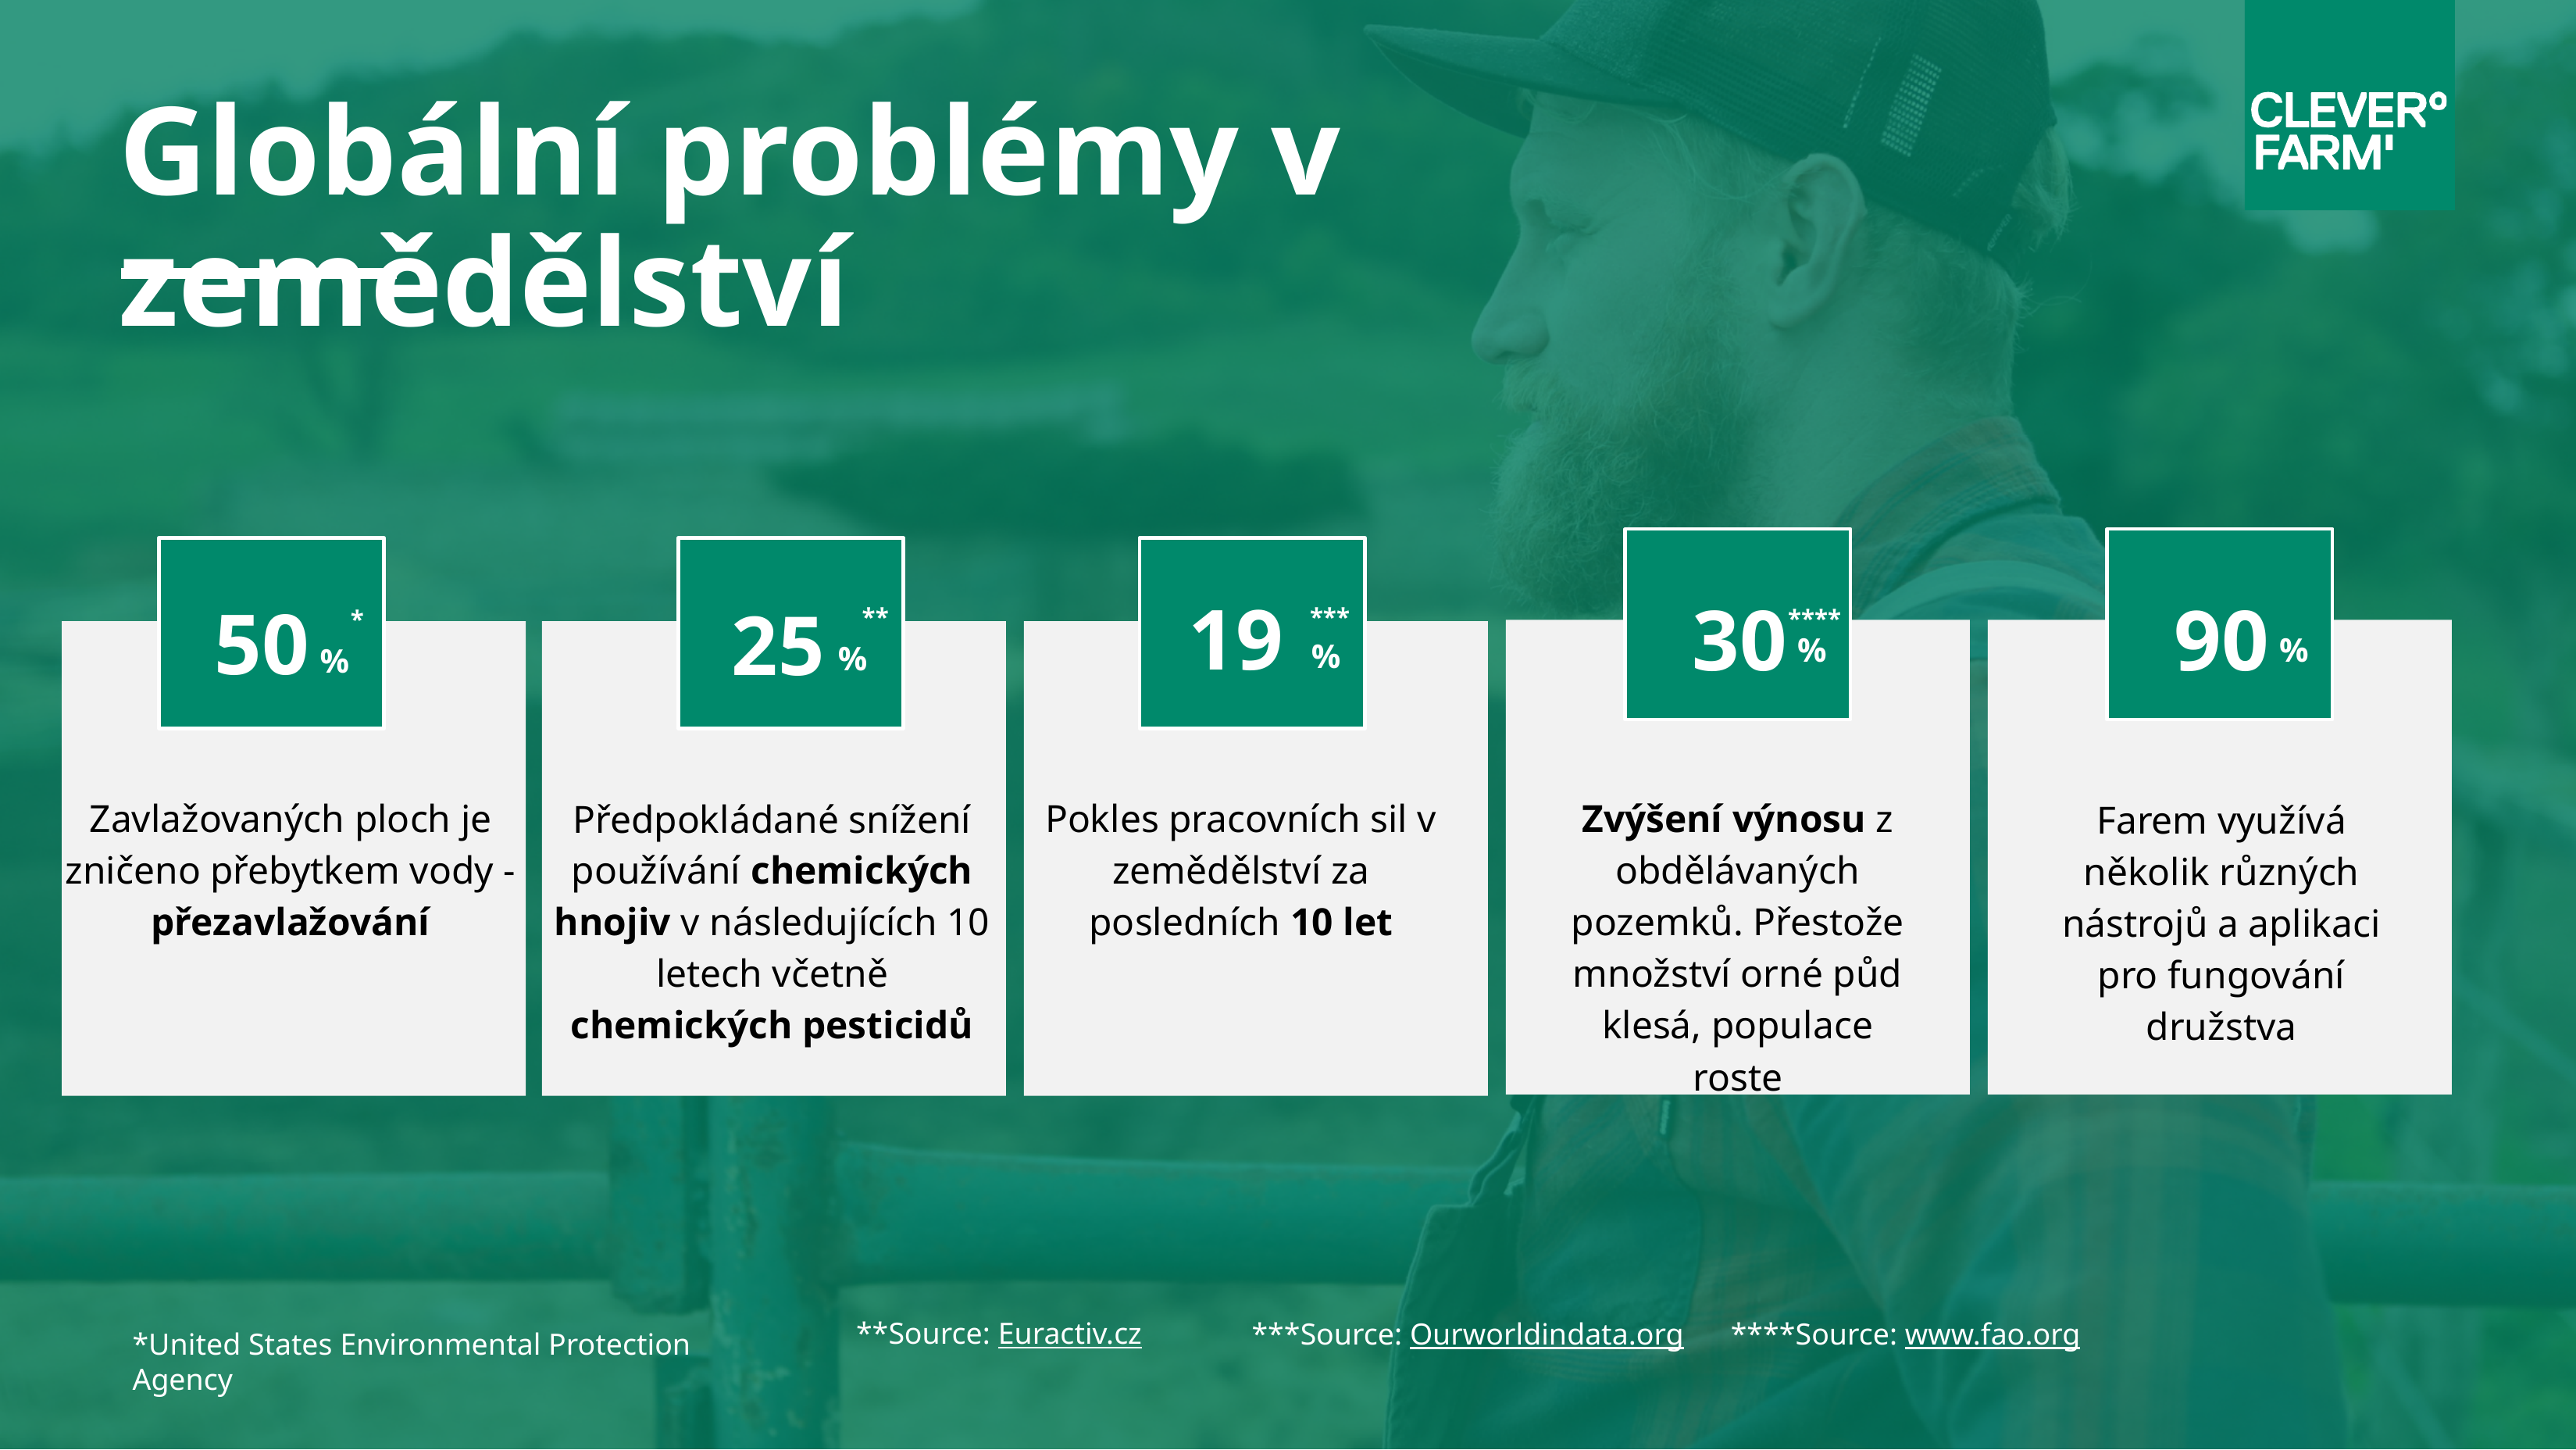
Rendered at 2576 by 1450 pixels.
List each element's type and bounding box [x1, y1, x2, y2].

picture [0, 0, 2576, 1450]
text_box [2244, 0, 2456, 211]
